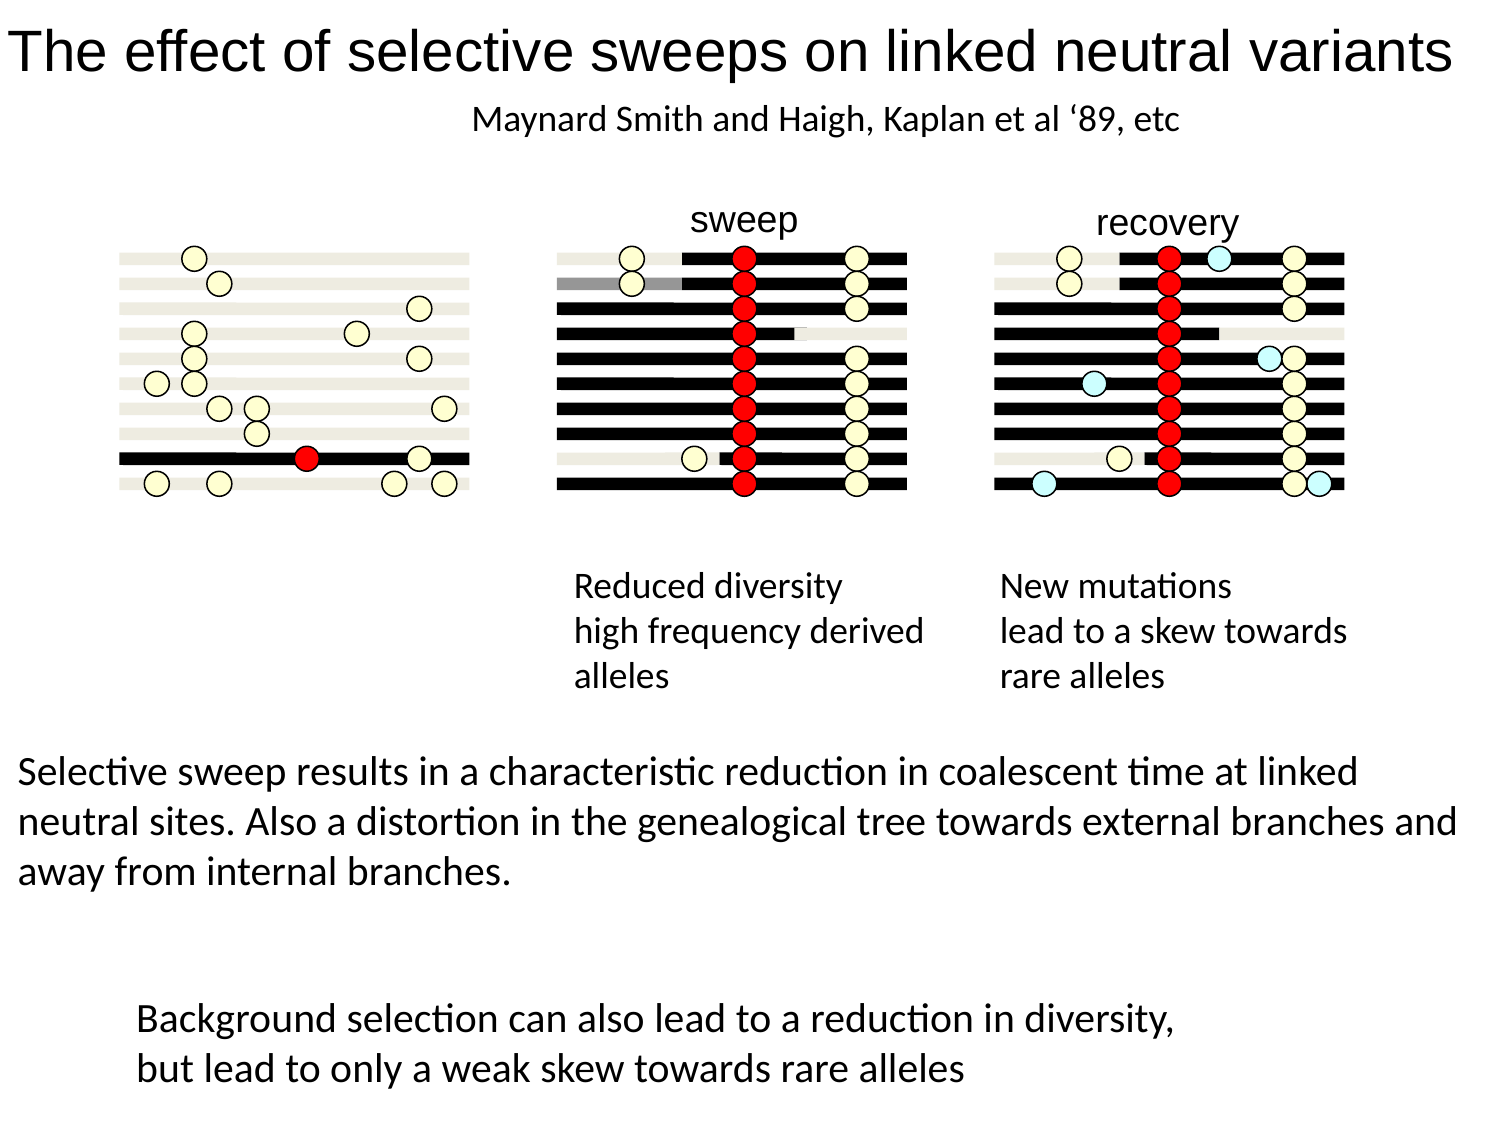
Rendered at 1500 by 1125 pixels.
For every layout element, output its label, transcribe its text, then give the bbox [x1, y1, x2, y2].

text_box sweep [675, 187, 814, 248]
text_box [844, 396, 870, 421]
text_box [731, 471, 757, 497]
title The effect of selective sweeps on linked neutral variants [0, 0, 1473, 142]
text_box [1281, 421, 1307, 446]
text_box [1307, 471, 1332, 497]
text_box [1281, 296, 1307, 322]
text_box [1081, 371, 1107, 397]
text_box [731, 296, 757, 322]
text_box [181, 246, 207, 272]
text_box [1281, 446, 1307, 472]
text_box [206, 271, 232, 297]
text_box [181, 321, 207, 346]
text_box [1206, 251, 1232, 272]
text_box [844, 246, 870, 271]
text_box [1281, 471, 1307, 497]
text_box [844, 271, 870, 296]
text_box [731, 346, 757, 372]
text_box [1156, 421, 1182, 447]
text_box [1156, 296, 1182, 322]
text_box [844, 346, 870, 371]
text_box Reduced diversity high frequency derived alleles [558, 553, 940, 704]
text_box [431, 396, 457, 422]
text_box [1281, 346, 1307, 372]
text_box [731, 371, 757, 397]
text_box [1156, 246, 1182, 272]
text_box [731, 321, 757, 347]
text_box [681, 446, 707, 472]
text_box [844, 471, 870, 497]
text_box [406, 296, 432, 322]
text_box [619, 271, 645, 297]
text_box [206, 396, 232, 422]
text_box [844, 371, 870, 396]
text_box [731, 421, 757, 447]
text_box [844, 296, 870, 322]
text_box [181, 371, 207, 397]
text_box New mutations lead to a skew towards rare alleles [984, 553, 1372, 704]
text_box [431, 471, 457, 497]
text_box [731, 248, 757, 272]
text_box [731, 396, 757, 422]
text_box [181, 346, 207, 371]
text_box [844, 421, 870, 446]
text_box [381, 471, 407, 497]
text_box [1156, 396, 1182, 422]
text_box [1156, 446, 1182, 471]
text_box [244, 421, 270, 447]
text_box [1281, 371, 1307, 397]
text_box [1156, 321, 1182, 347]
text_box [1256, 346, 1282, 372]
text_box [731, 446, 757, 471]
text_box [144, 471, 170, 497]
text_box [1156, 346, 1182, 372]
text_box [244, 396, 270, 421]
text_box [294, 446, 320, 472]
text_box [1281, 246, 1307, 271]
text_box Maynard Smith and Haigh, Kaplan et al ‘89, etc [456, 86, 1500, 147]
text_box [344, 321, 370, 347]
text_box [1281, 396, 1307, 422]
text_box [1056, 271, 1082, 297]
text_box [731, 271, 757, 297]
text_box [406, 446, 432, 472]
text_box Background selection can also lead to a reduction in diversity, but lead to only a weak skew towards rare alleles [121, 983, 1201, 1099]
text_box [406, 346, 432, 372]
text_box [1156, 371, 1182, 397]
text_box [619, 246, 645, 271]
text_box [1156, 271, 1182, 297]
text_box [844, 446, 870, 471]
text_box [206, 471, 232, 497]
text_box [1281, 271, 1307, 296]
text_box recovery [1081, 191, 1255, 251]
text_box [144, 371, 170, 397]
text_box [1156, 471, 1182, 497]
text_box [1106, 446, 1132, 472]
text_box [1031, 471, 1057, 497]
text_box [1056, 246, 1082, 271]
text_box Selective sweep results in a characteristic reduction in coalescent time at linked neutral sites. Also a distortion in the genealogical tree towards external branches and away from internal branches. [3, 736, 1491, 902]
